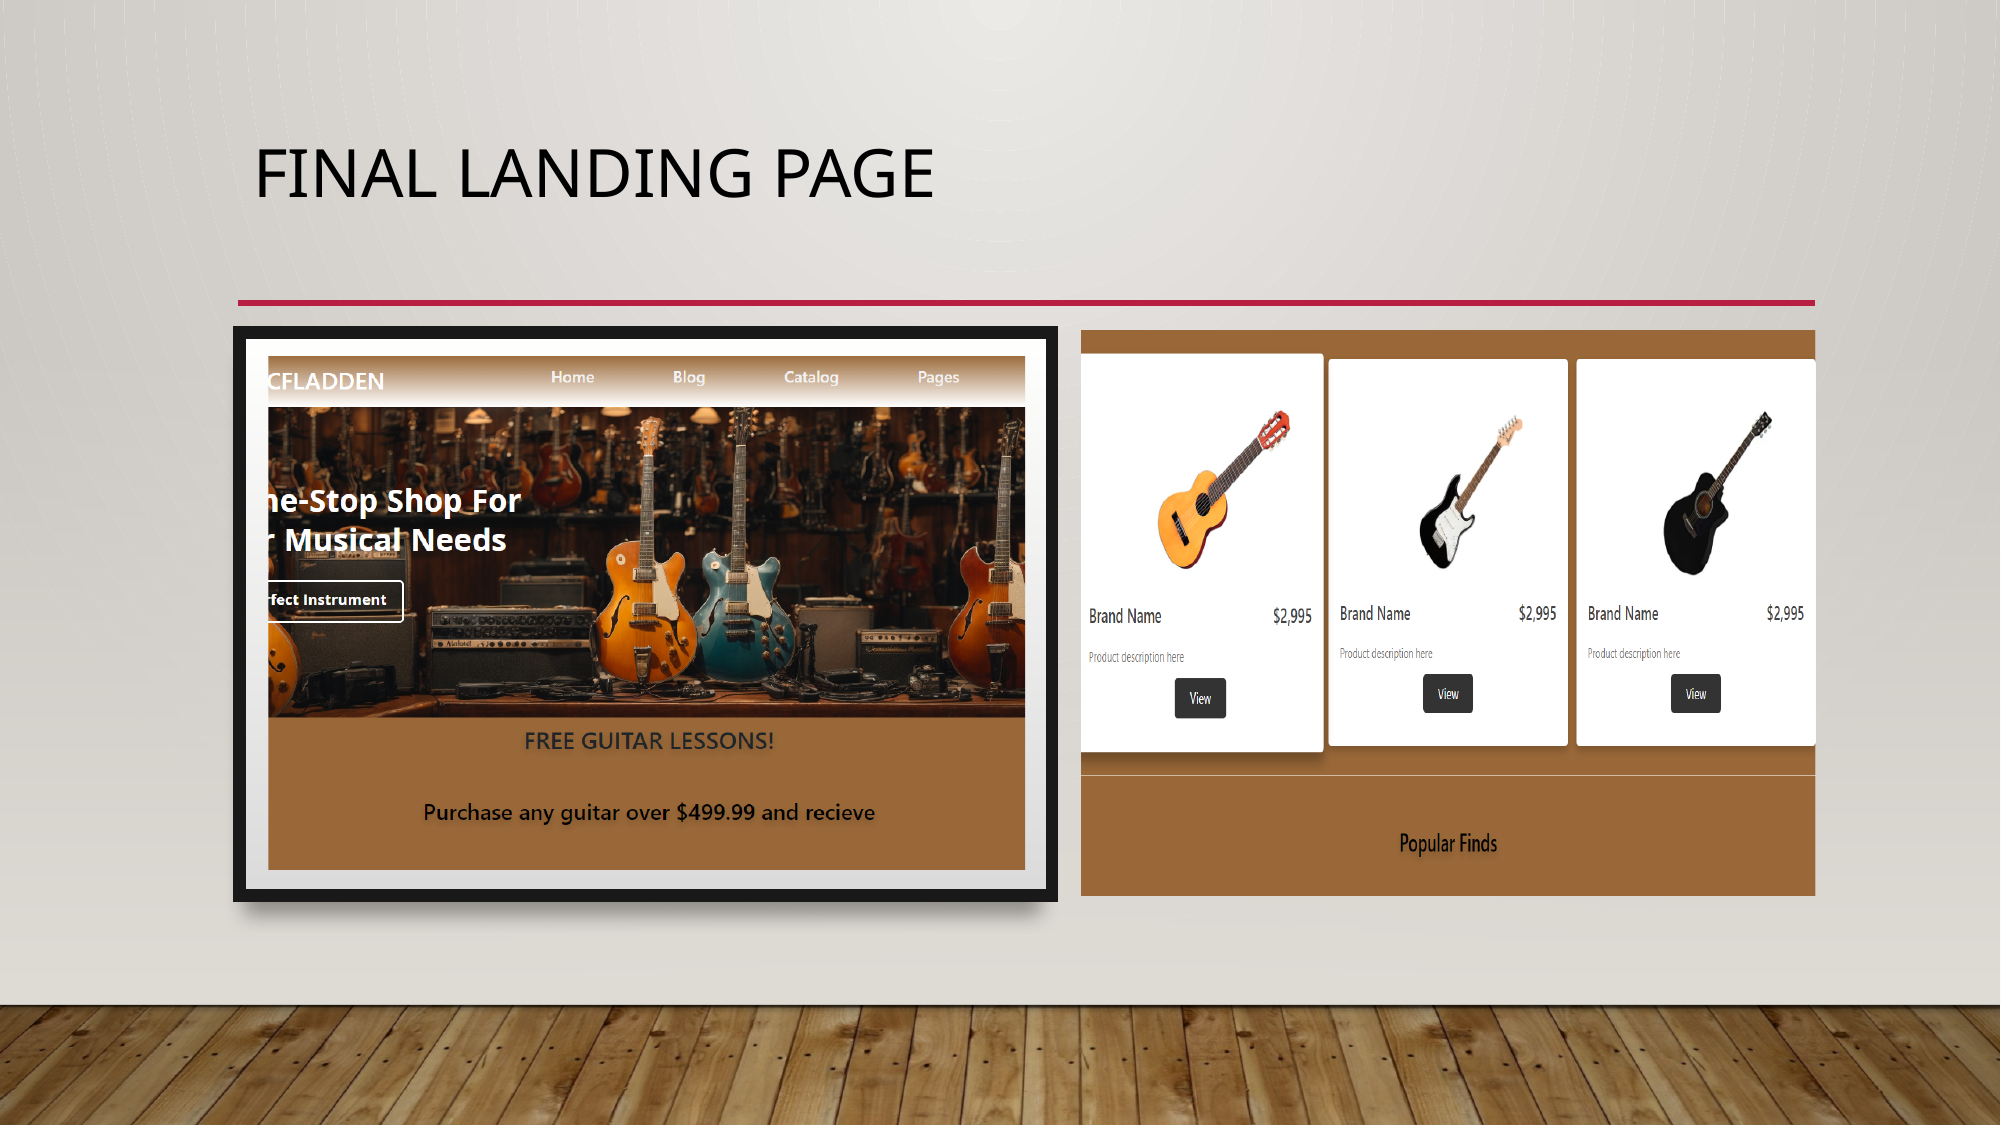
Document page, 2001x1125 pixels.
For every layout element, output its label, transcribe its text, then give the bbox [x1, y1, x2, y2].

picture [268, 356, 1026, 870]
title Final Landing page [238, 131, 1814, 305]
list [1080, 329, 1816, 896]
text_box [239, 329, 1053, 897]
picture [0, 1005, 2000, 1125]
